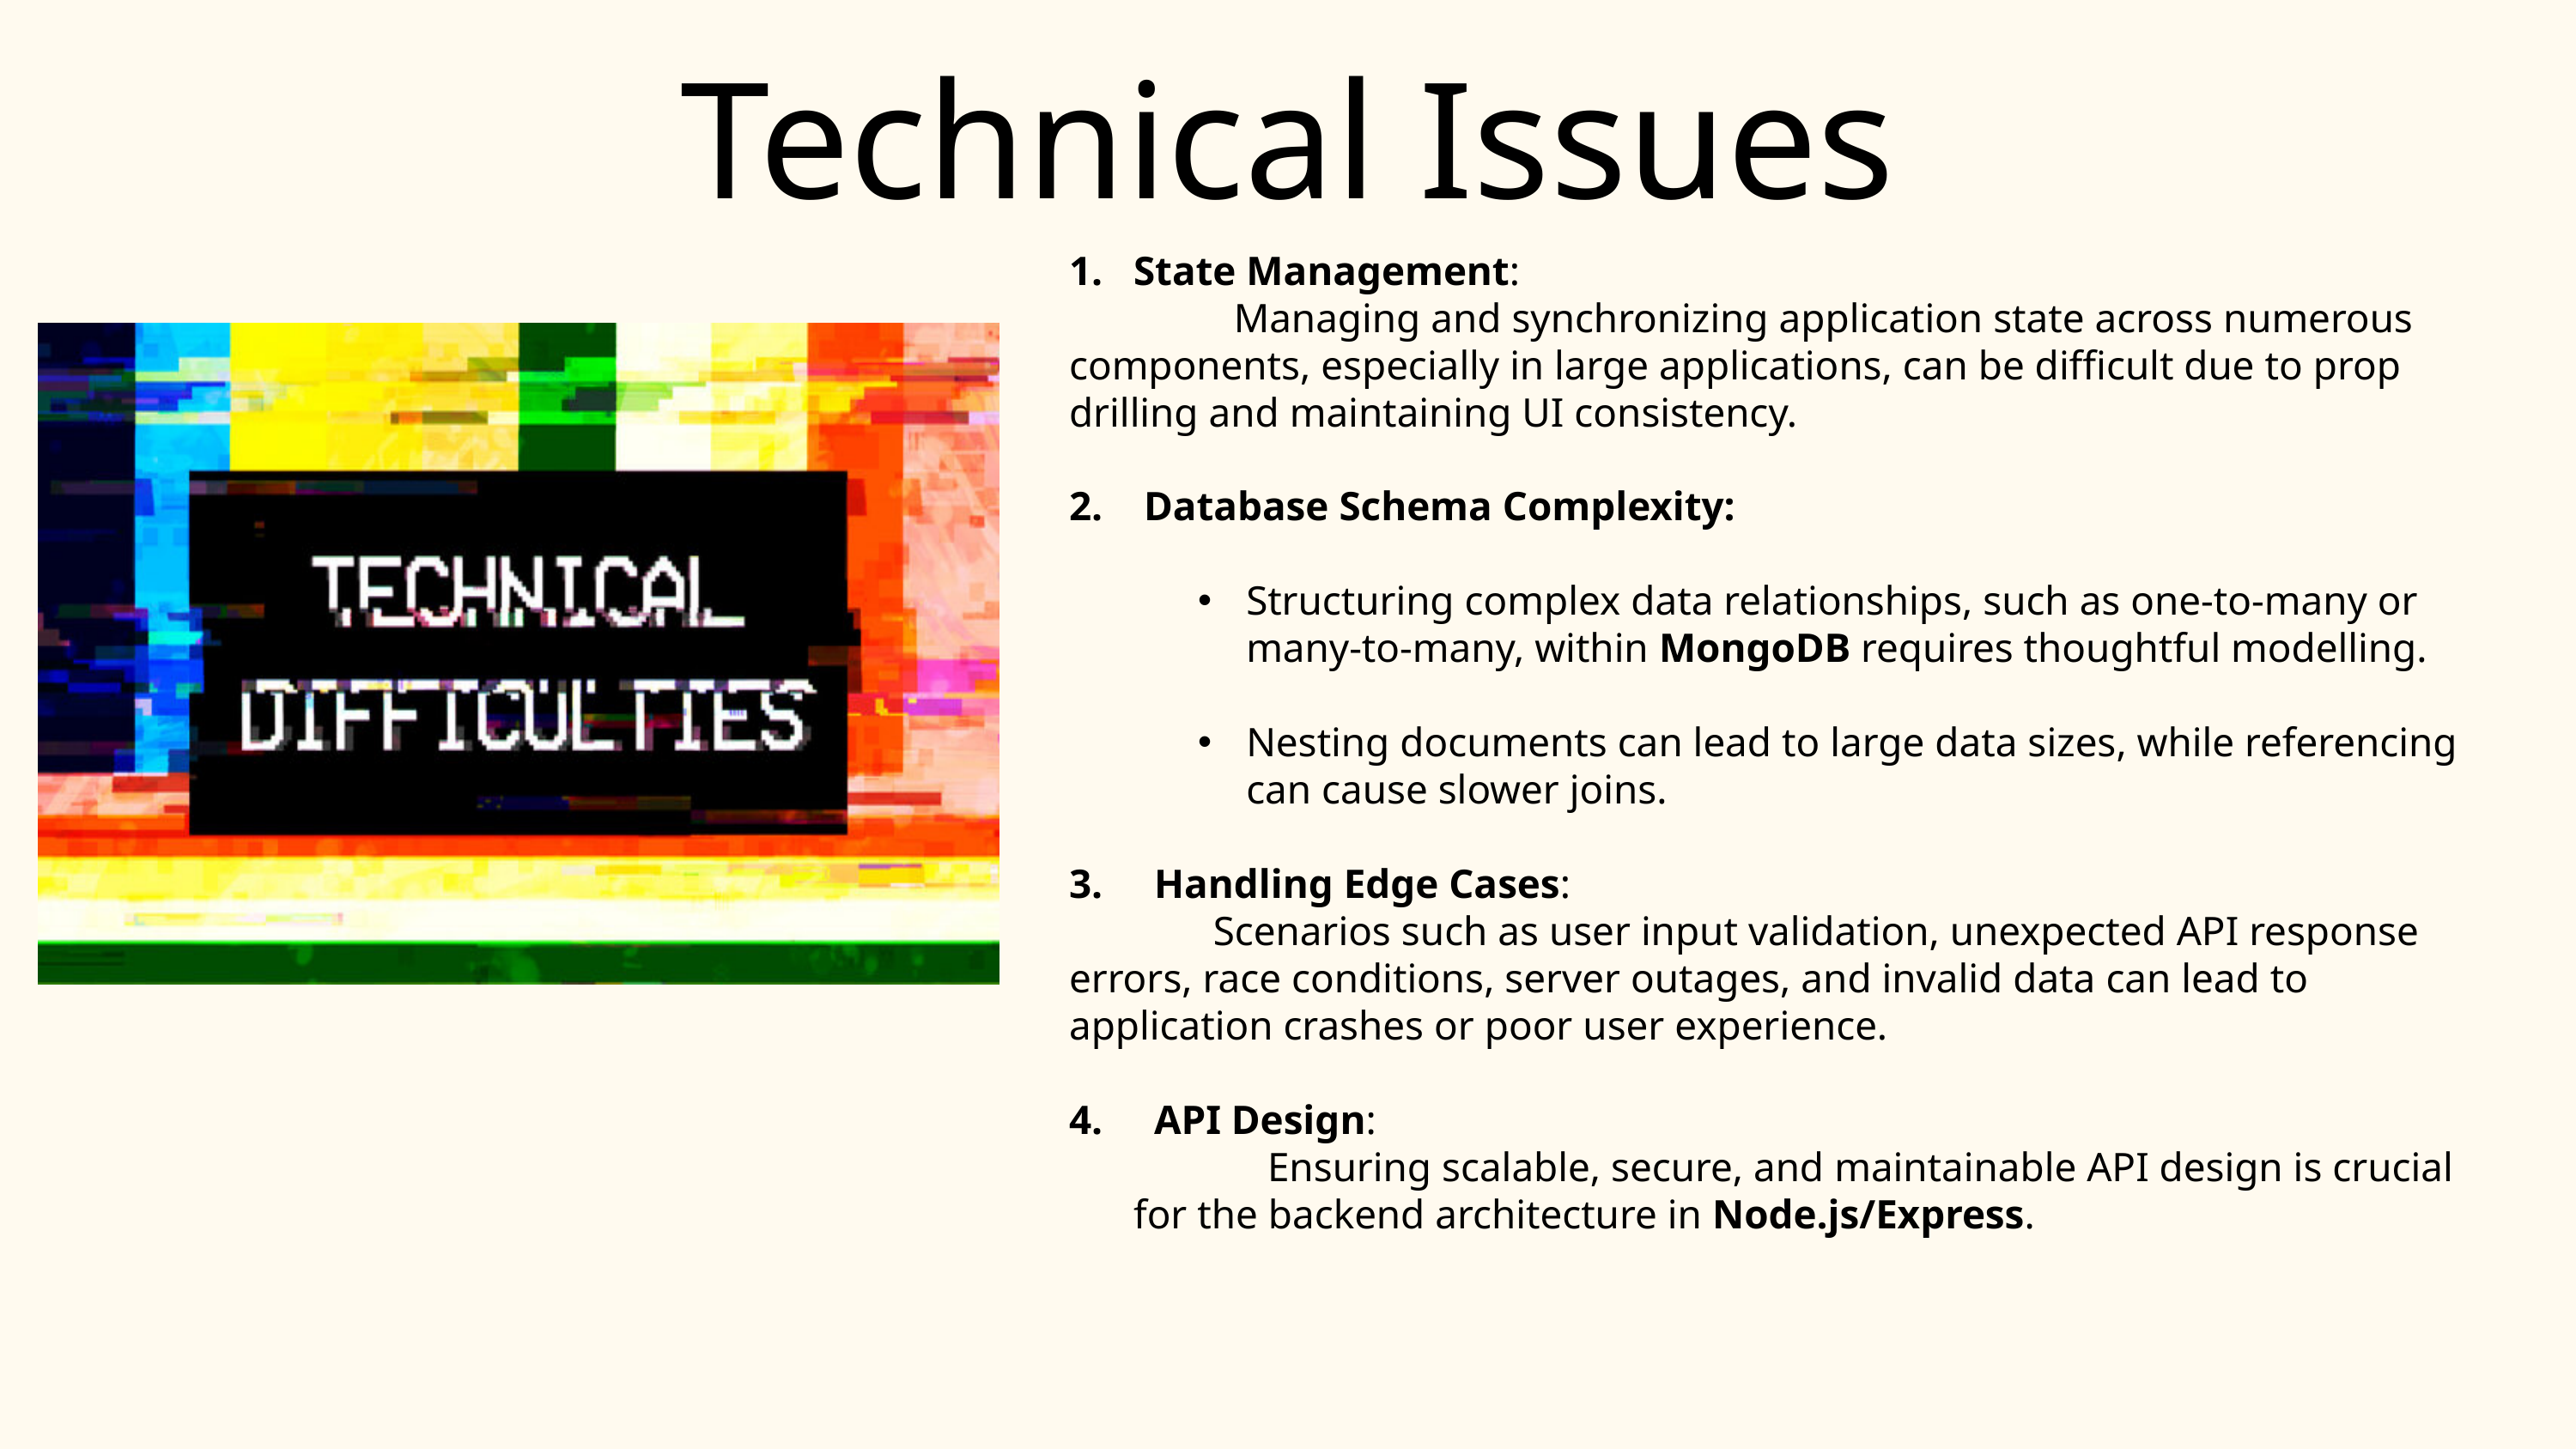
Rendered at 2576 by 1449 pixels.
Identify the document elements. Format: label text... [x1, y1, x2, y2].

picture [147, 346, 156, 349]
picture [38, 323, 999, 985]
text_box State Management: Managing and synchronizing application state across numerous components, especially in large applications, can be difficult due to prop drilling and maintaining UI consistency. 2. Database Schema Complexity: Structuring complex data relationships, such as one-to-many or many-to-many, within MongoDB requires thoughtful modelling. Nesting documents can lead to large data sizes, while referencing can cause slower joins. 3. Handling Edge Cases: Scenarios such as user input validation, unexpected API response errors, race conditions, server outages, and invalid data can lead to application crashes or poor user experience. 4. API Design: Ensuring scalable, secure, and maintainable API design is crucial for the backend architecture in Node.js/Express. [1055, 239, 2523, 1297]
text_box Technical Issues [209, 31, 2367, 238]
